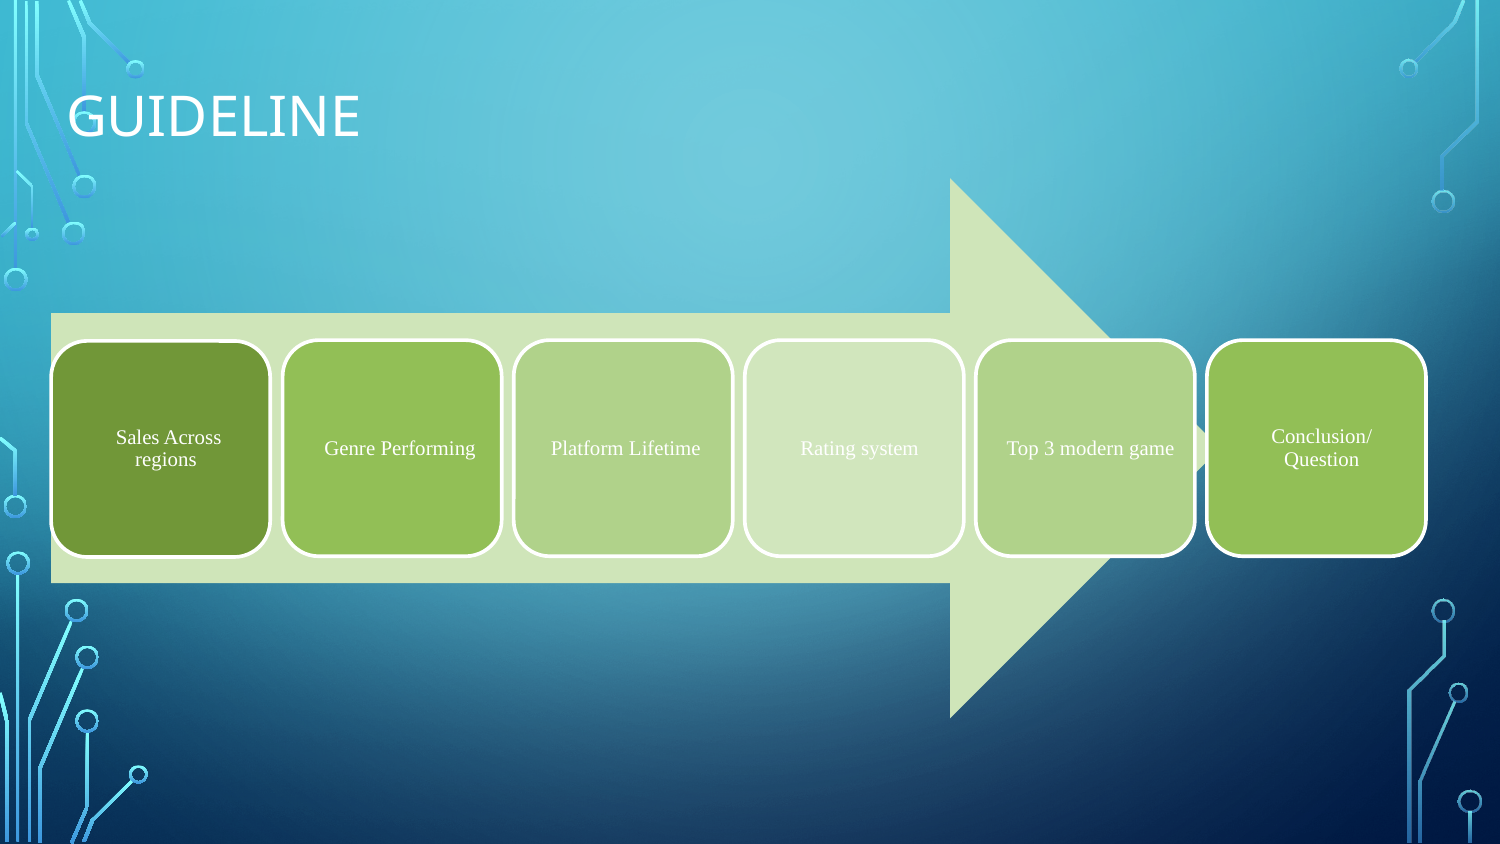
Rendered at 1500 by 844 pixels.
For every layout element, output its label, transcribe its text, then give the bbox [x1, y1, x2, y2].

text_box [50, 177, 1427, 719]
title Guideline [51, 72, 1449, 189]
